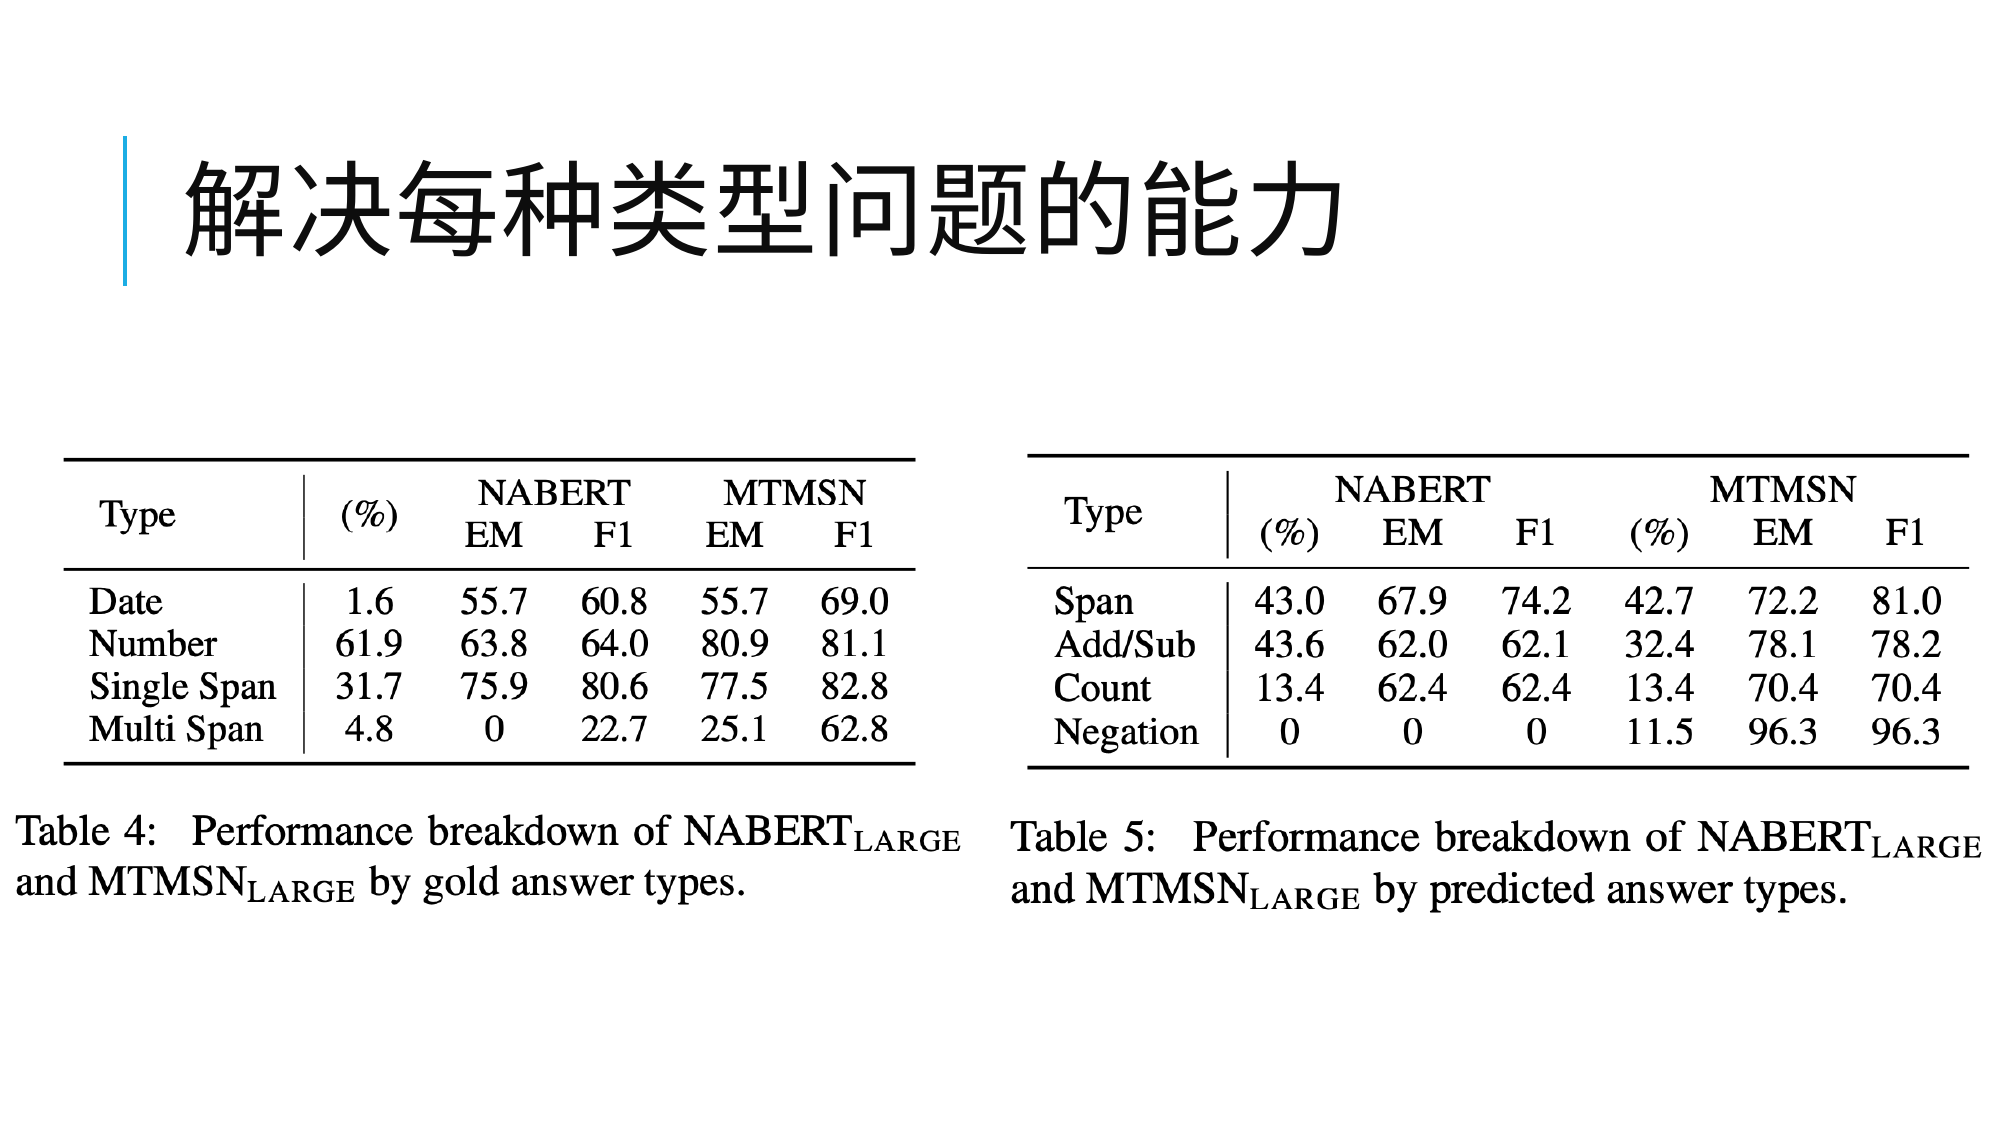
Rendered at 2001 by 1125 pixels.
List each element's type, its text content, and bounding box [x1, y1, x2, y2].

title 解决每种类型问题的能力 [168, 96, 1763, 342]
picture [999, 445, 2000, 919]
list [0, 442, 980, 917]
